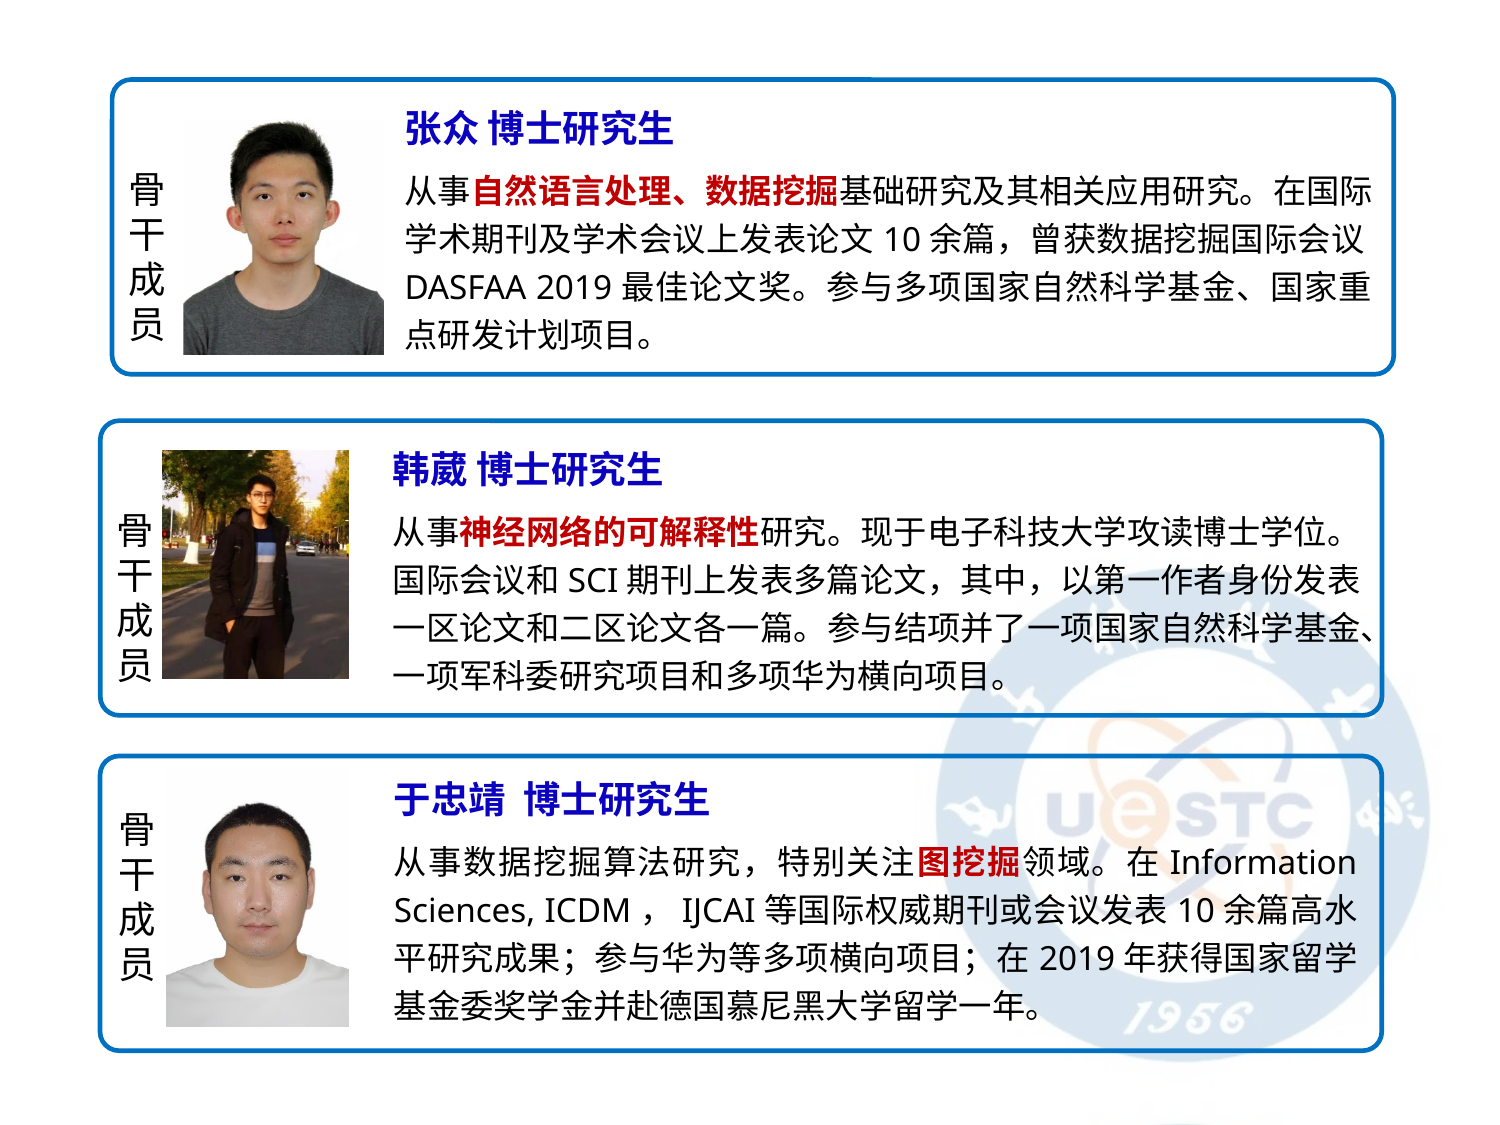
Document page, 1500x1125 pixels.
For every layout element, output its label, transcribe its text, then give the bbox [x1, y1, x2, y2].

text_box [100, 420, 1383, 716]
picture [166, 767, 349, 1027]
text_box 于忠靖 博士研究生 从事数据挖掘算法研究，特别关注图挖掘领域。在Information Sciences, ICDM，IJCAI等国际权威期刊或会议发表10余篇高水平研究成果；参与华为等多项横向项目；在2019年获得国家留学基金委奖学金并赴德国慕尼黑大学留学一年。 [379, 759, 1373, 1033]
text_box 骨干成员 [102, 499, 150, 695]
text_box [112, 79, 1394, 375]
text_box 骨干成员 [103, 798, 152, 994]
text_box [99, 755, 1382, 1051]
text_box 骨干成员 [113, 158, 162, 353]
text_box 韩葳 博士研究生 从事神经网络的可解释性研究。现于电子科技大学攻读博士学位。国际会议和SCI期刊上发表多篇论文，其中，以第一作者身份发表一区论文和二区论文各一篇。参与结项并了一项国家自然科学基金、一项军科委研究项目和多项华为横向项目。 [378, 429, 1376, 703]
picture [183, 119, 385, 355]
picture [162, 450, 349, 679]
text_box 张众 博士研究生 从事自然语言处理、数据挖掘基础研究及其相关应用研究。在国际学术期刊及学术会议上发表论文10余篇，曾获数据挖掘国际会议DASFAA 2019最佳论文奖。参与多项国家自然科学基金、国家重点研发计划项目。 [389, 88, 1388, 362]
